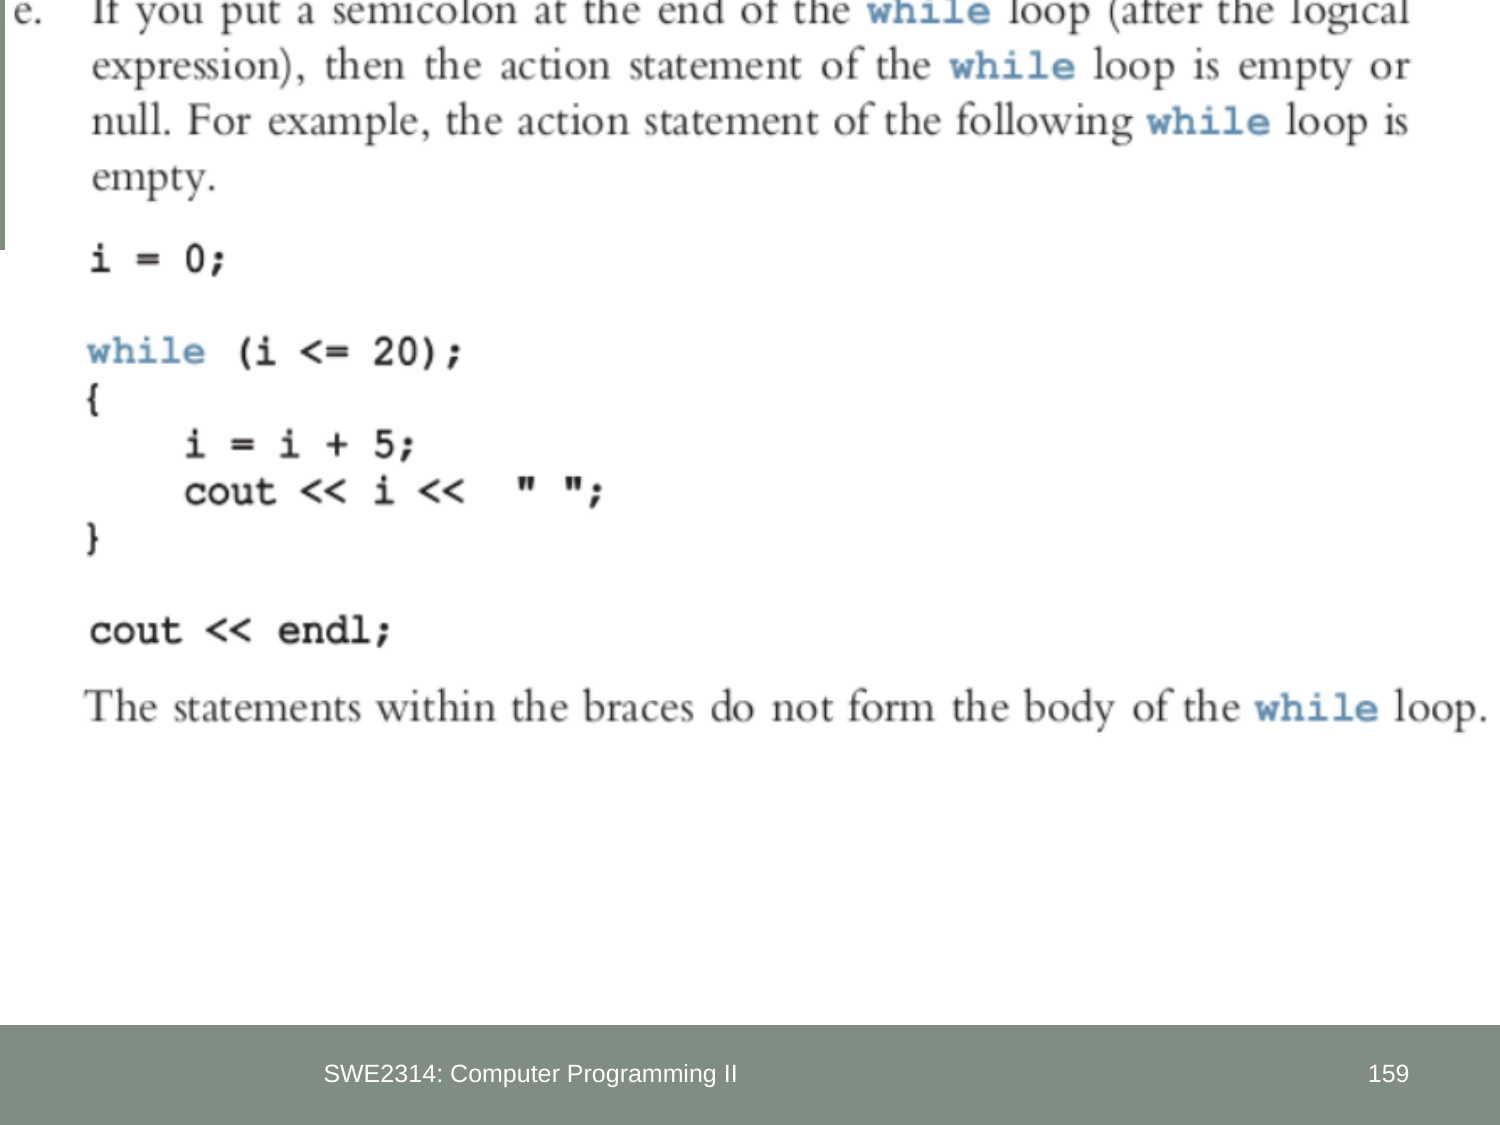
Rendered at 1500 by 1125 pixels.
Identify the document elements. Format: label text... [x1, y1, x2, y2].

footer SWE2314: Computer Programming II [75, 1042, 988, 1103]
slide_number 159 [1074, 1042, 1425, 1103]
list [4, 0, 1500, 738]
